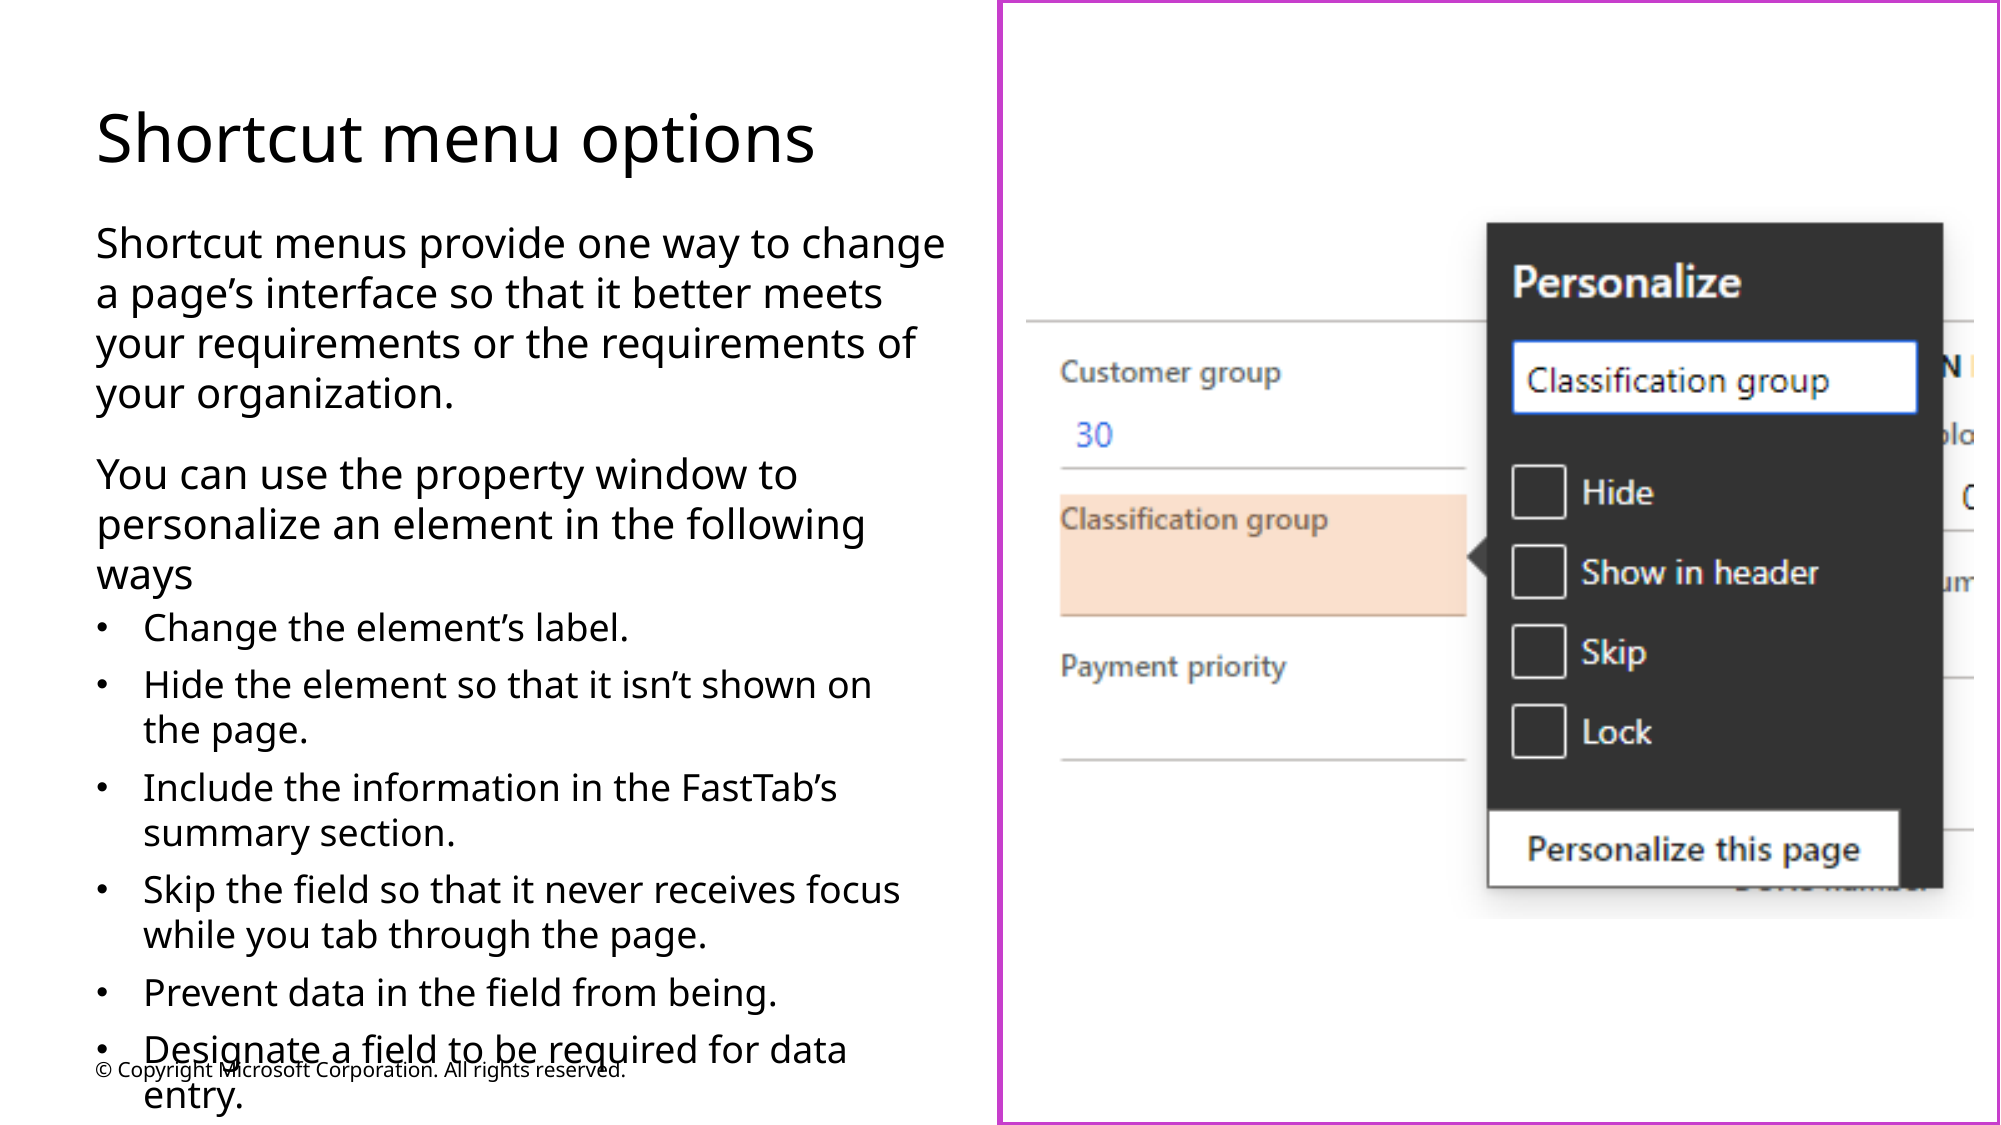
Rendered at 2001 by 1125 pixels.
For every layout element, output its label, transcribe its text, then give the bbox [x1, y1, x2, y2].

picture [1026, 206, 1974, 919]
text_box [999, 0, 2000, 1125]
title Shortcut menu options [96, 96, 870, 217]
list Shortcut menus provide one way to change a page’s interface so that it better meets your requirements or the requirements of your organization. [95, 217, 949, 420]
list You can use the property window to personalize an element in the following ways Change the element’s label. Hide the element so that it isn’t shown on the page. Include the information in the FastTab’s summary section. Skip the field so that it never receives focus while you tab through the page. Prevent data in the field from being. Designate a field to be required for data entry. [96, 447, 949, 1027]
